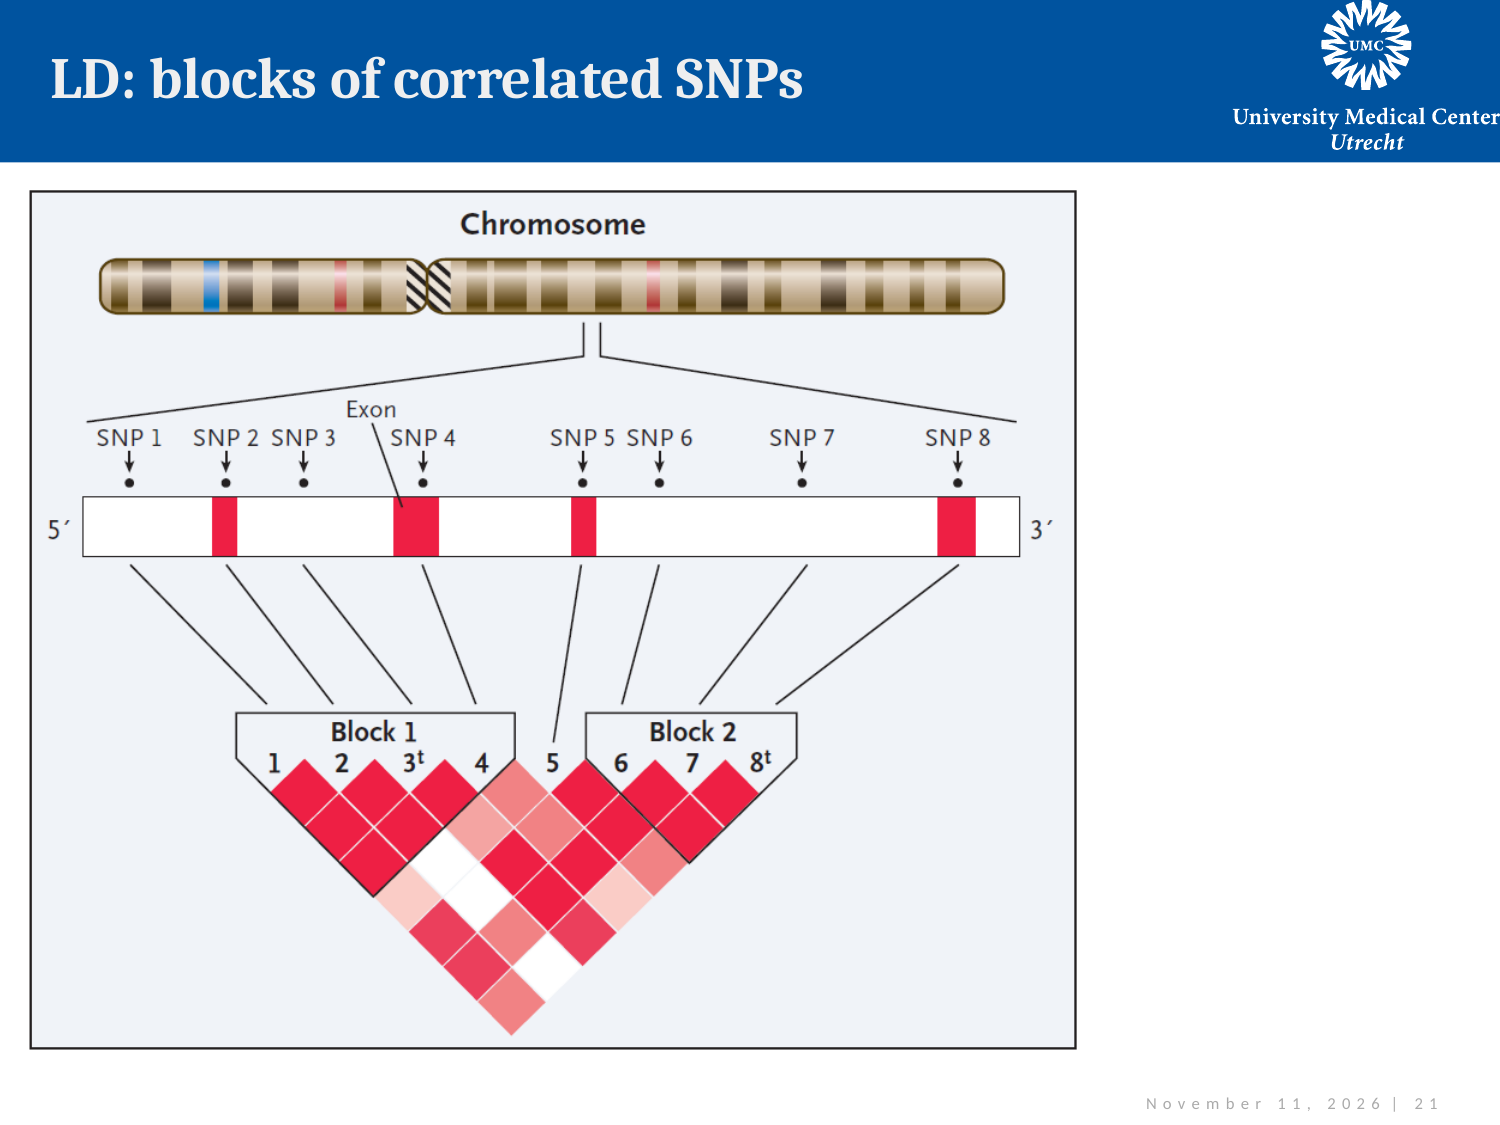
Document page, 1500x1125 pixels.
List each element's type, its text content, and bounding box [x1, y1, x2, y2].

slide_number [1068, 1087, 1453, 1118]
picture [13, 176, 1101, 1063]
title LD: blocks of correlated SNPs [34, 0, 1238, 151]
